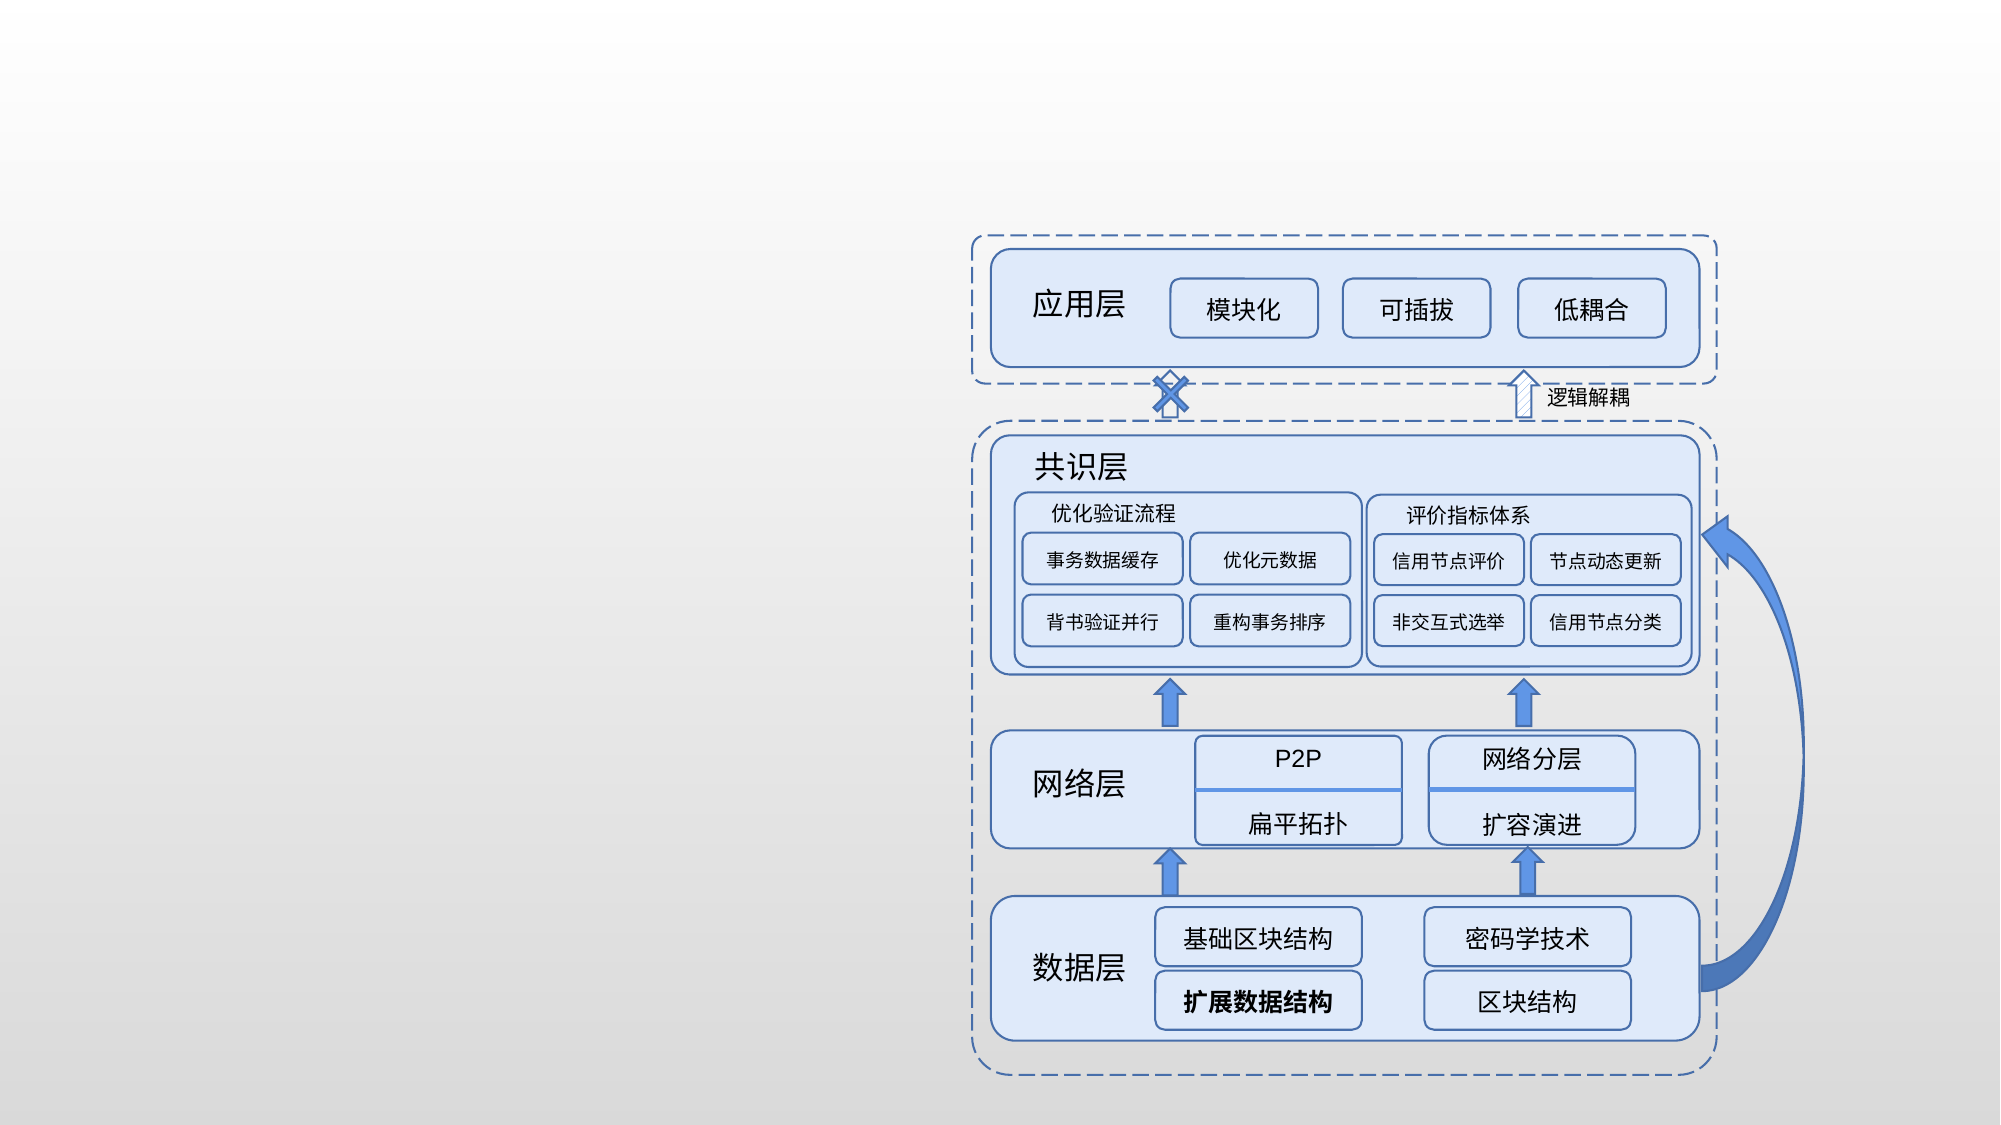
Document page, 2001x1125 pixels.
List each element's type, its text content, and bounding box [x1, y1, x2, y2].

text_box [1152, 847, 1188, 895]
text_box [1700, 514, 1805, 993]
text_box 共识层 [992, 439, 1171, 492]
text_box 可插拔 [1341, 277, 1492, 339]
text_box [1506, 369, 1533, 419]
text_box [1362, 494, 1692, 667]
text_box [1506, 677, 1542, 728]
text_box [971, 419, 1718, 1076]
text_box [1014, 492, 1362, 668]
text_box 网络层 [990, 756, 1169, 810]
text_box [1195, 735, 1402, 845]
text_box [1152, 677, 1188, 727]
text_box 模块化 [1169, 277, 1320, 339]
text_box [990, 895, 1700, 1041]
text_box 低耦合 [1517, 277, 1667, 339]
text_box [1161, 369, 1180, 388]
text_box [1428, 735, 1636, 845]
text_box [989, 247, 1701, 369]
text_box [1152, 375, 1190, 413]
text_box [1510, 846, 1546, 895]
text_box [1161, 401, 1179, 419]
text_box 应用层 [990, 277, 1169, 330]
text_box 逻辑解耦 [1524, 377, 1654, 417]
text_box [971, 234, 1718, 385]
